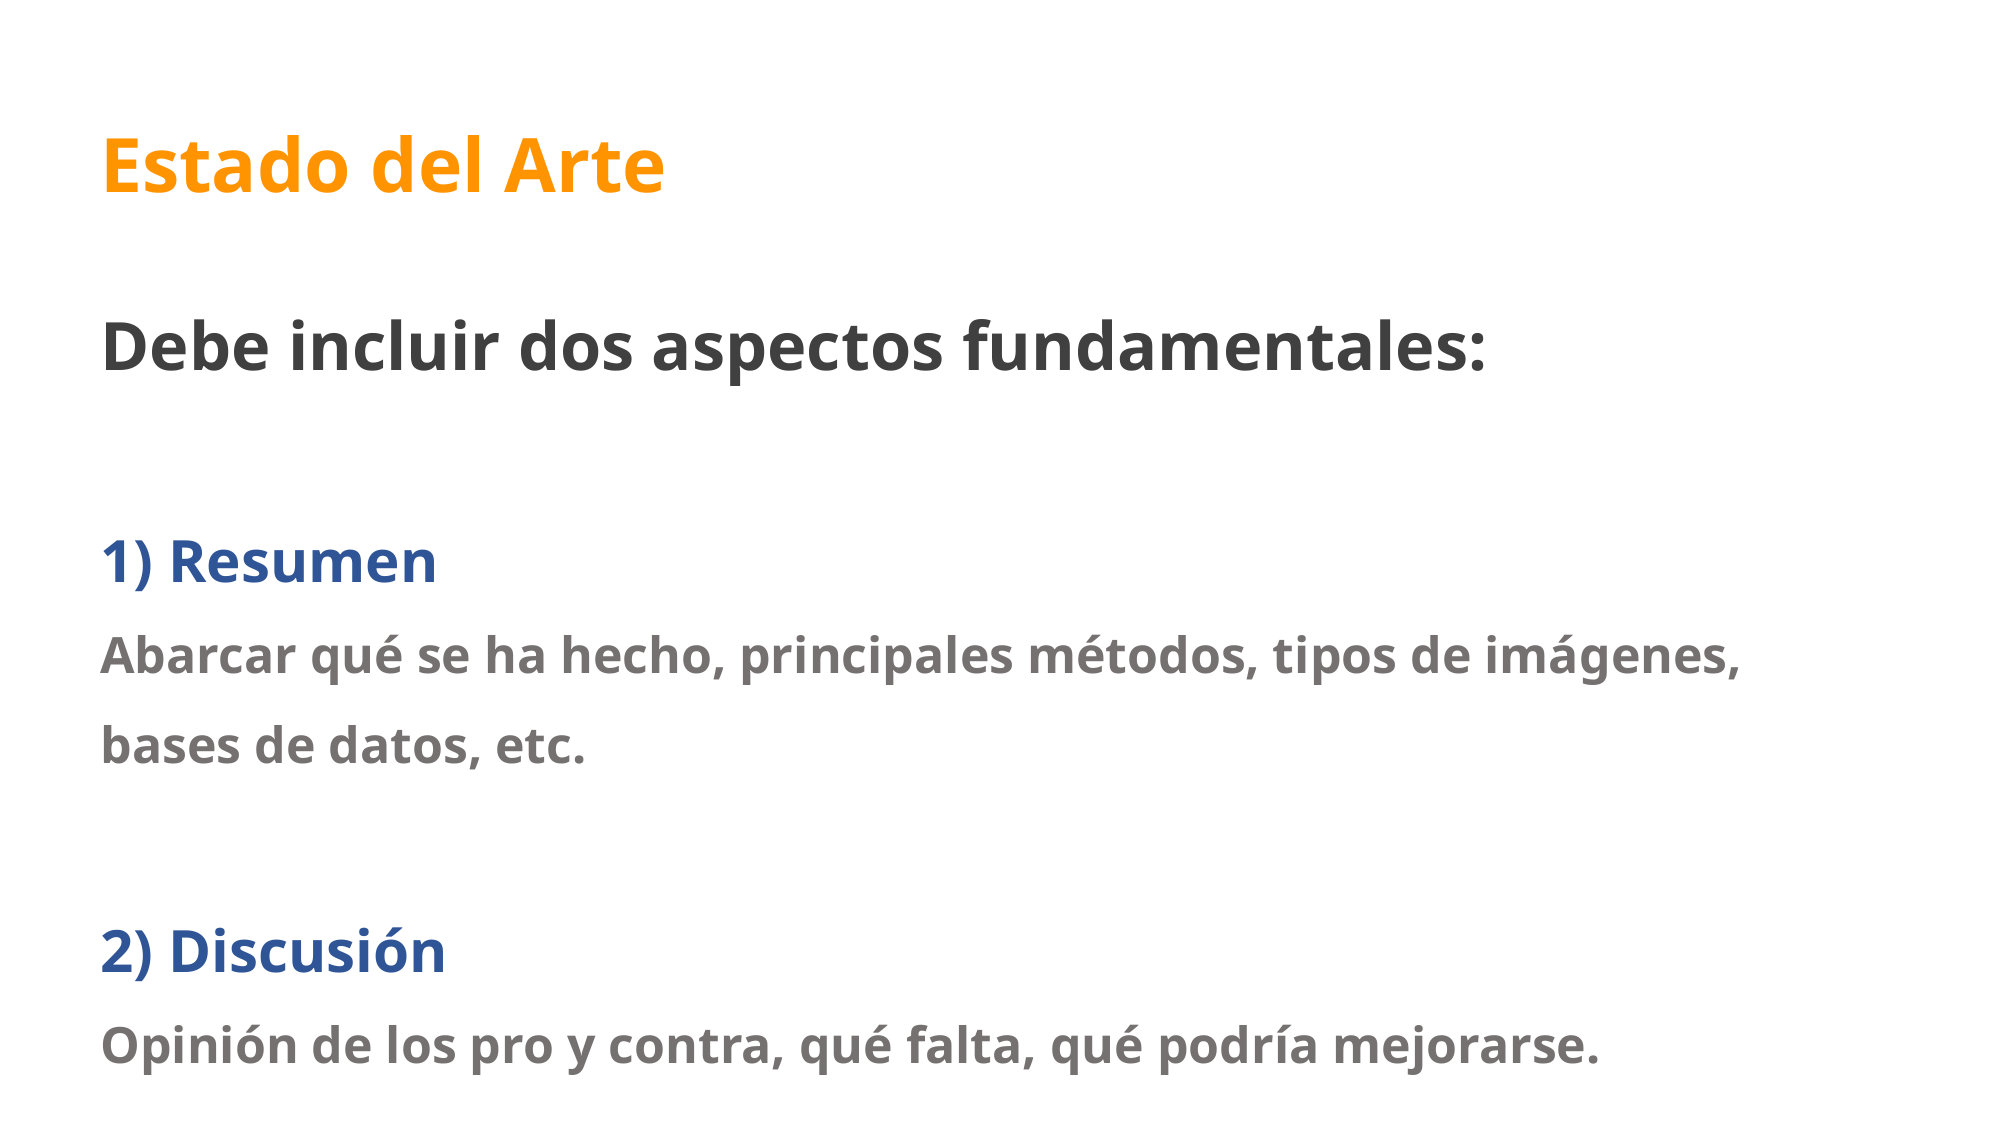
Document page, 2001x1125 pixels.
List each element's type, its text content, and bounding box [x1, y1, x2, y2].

text_box Debe incluir dos aspectos fundamentales: 1) Resumen Abarcar qué se ha hecho, principales métodos, tipos de imágenes, bases de datos, etc. 2) Discusión Opinión de los pro y contra, qué falta, qué podría mejorarse. [85, 256, 1847, 1082]
text_box Estado del Arte [85, 109, 1586, 215]
